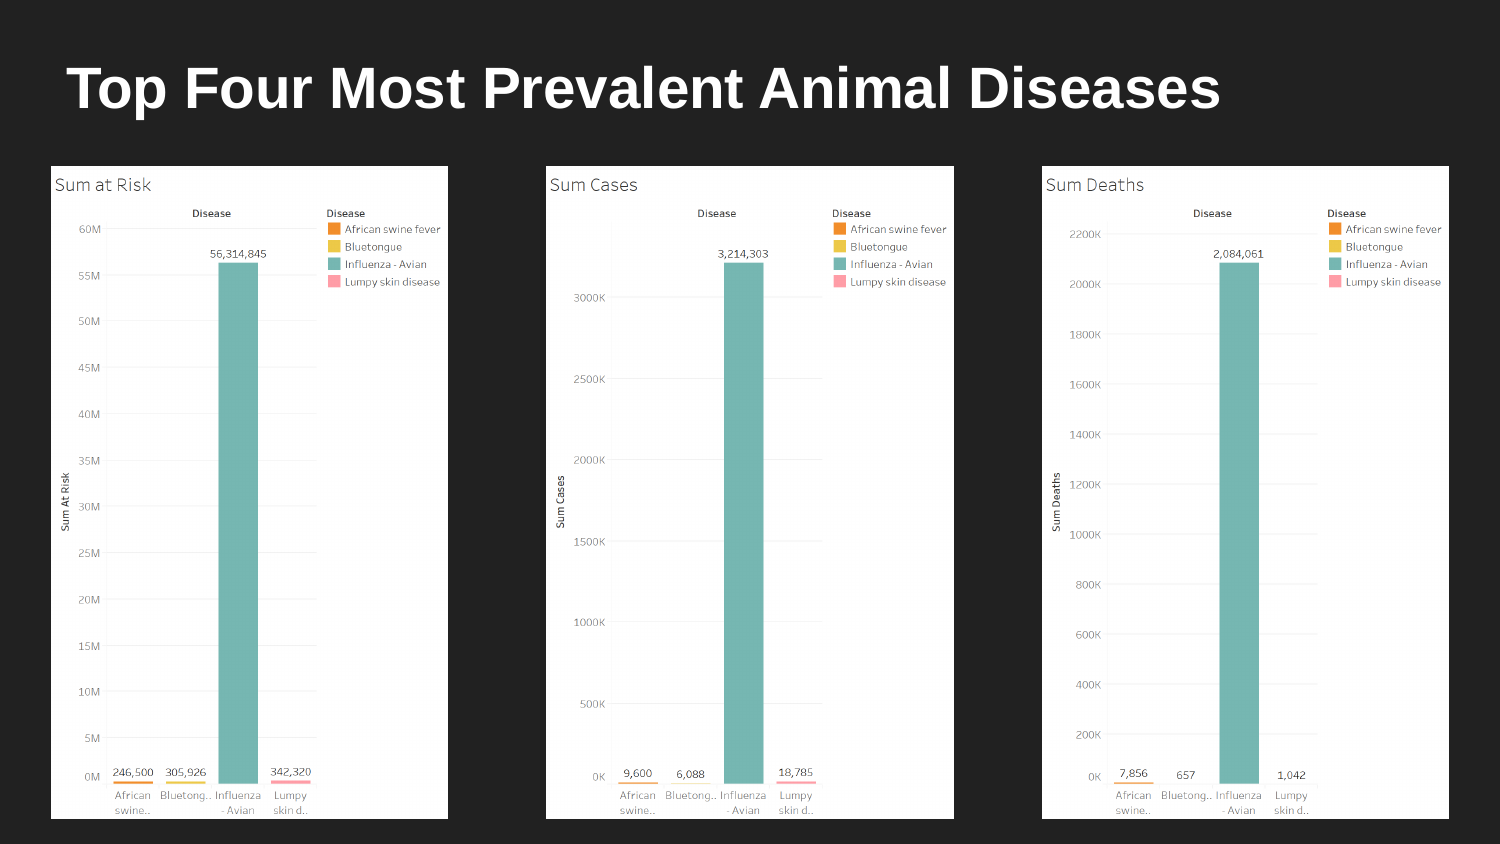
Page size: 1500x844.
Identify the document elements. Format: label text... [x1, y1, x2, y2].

picture [1042, 166, 1450, 819]
picture [50, 166, 449, 819]
picture [546, 166, 954, 819]
title Top Four Most Prevalent Animal Diseases [51, 35, 1449, 130]
